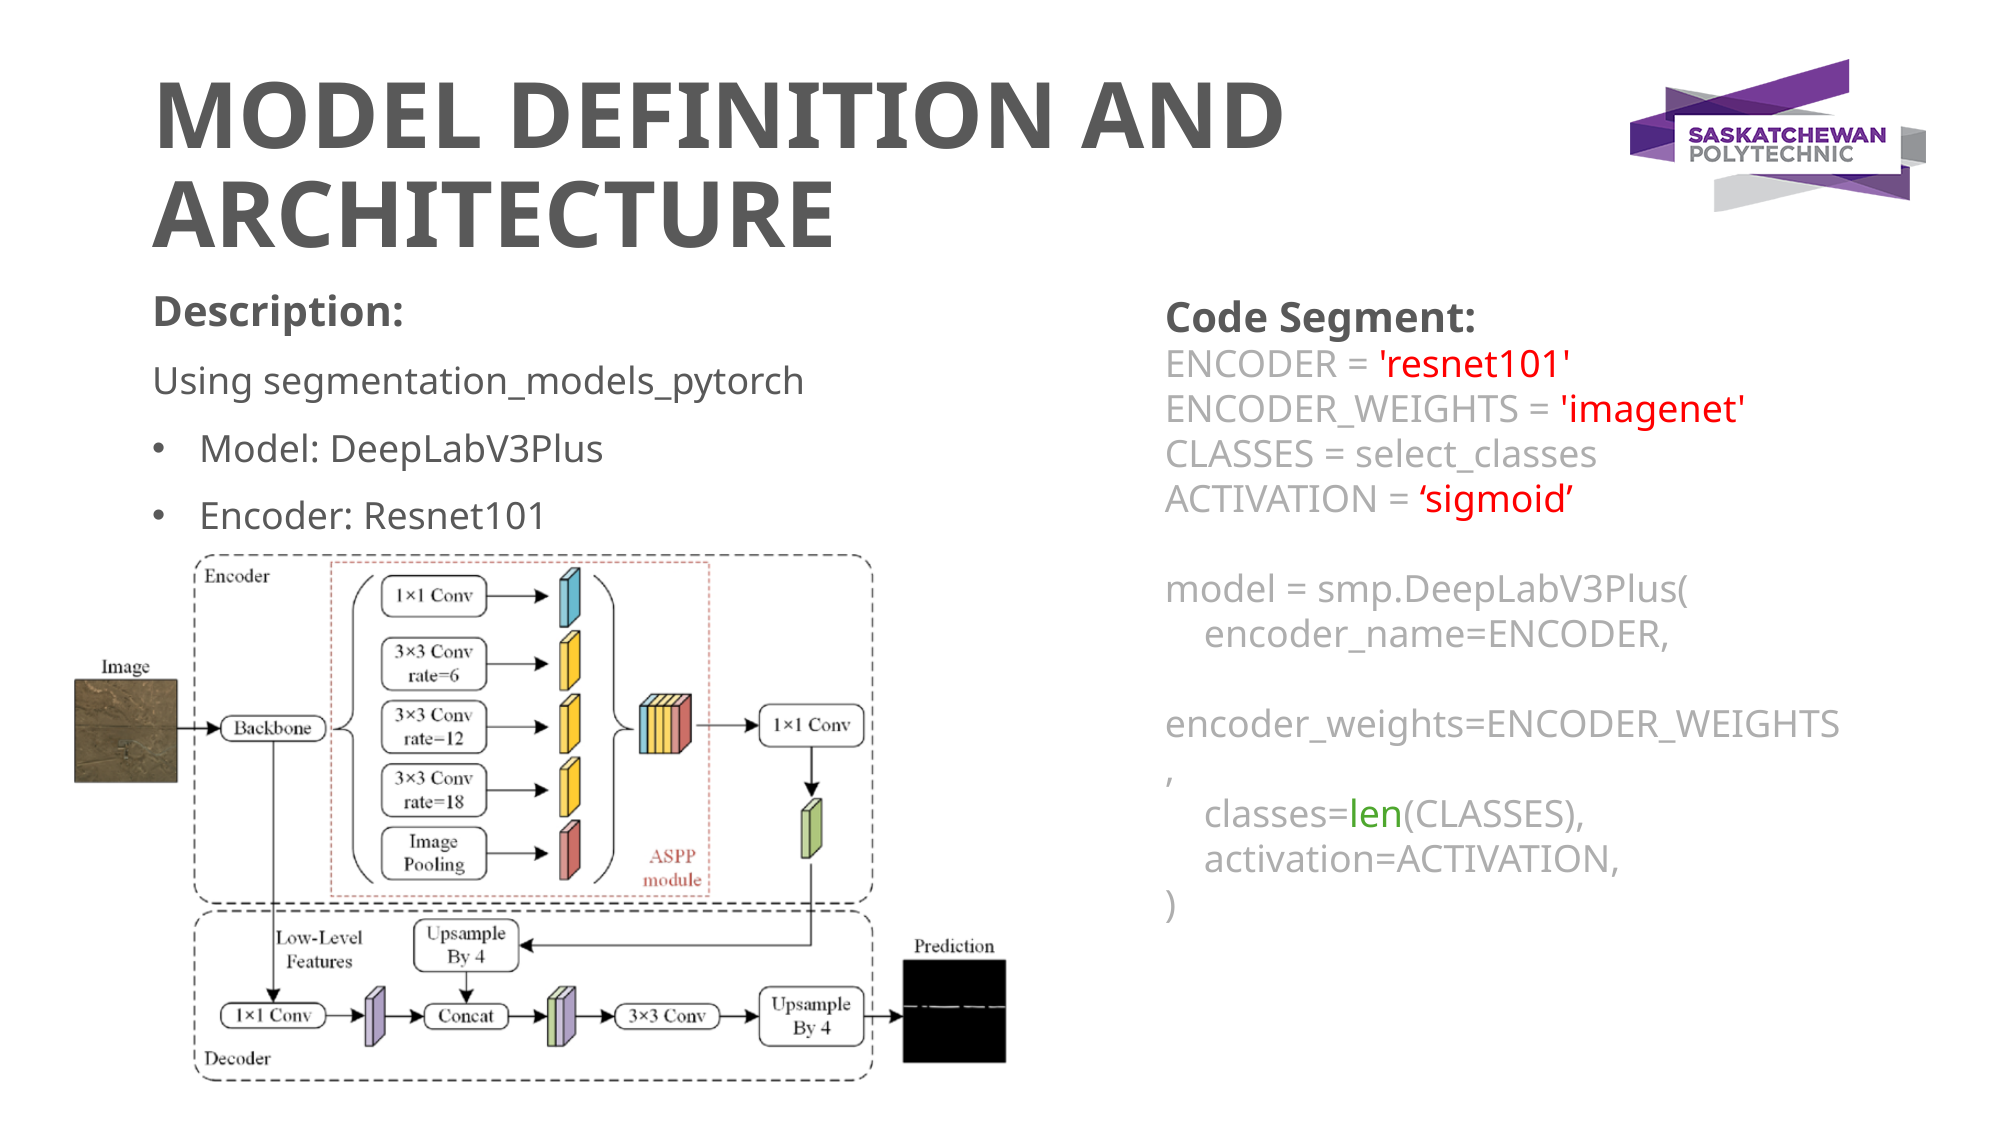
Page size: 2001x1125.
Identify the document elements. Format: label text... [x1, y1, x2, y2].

text_box Code Segment: ENCODER = 'resnet101' ENCODER_WEIGHTS = 'imagenet' CLASSES = select_classes ACTIVATION = ‘sigmoid’ model = smp.DeepLabV3Plus( encoder_name=ENCODER, encoder_weights=ENCODER_WEIGHTS, classes=len(CLASSES), activation=ACTIVATION, ) [1149, 283, 1863, 978]
title MODEL DEFINITION AND ARCHITECTURE [137, 59, 1436, 278]
picture [73, 553, 1007, 1082]
text_box Description: Using segmentation_models_pytorch Model: DeepLabV3Plus Encoder: Resnet101 [137, 277, 994, 545]
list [1629, 59, 1927, 213]
